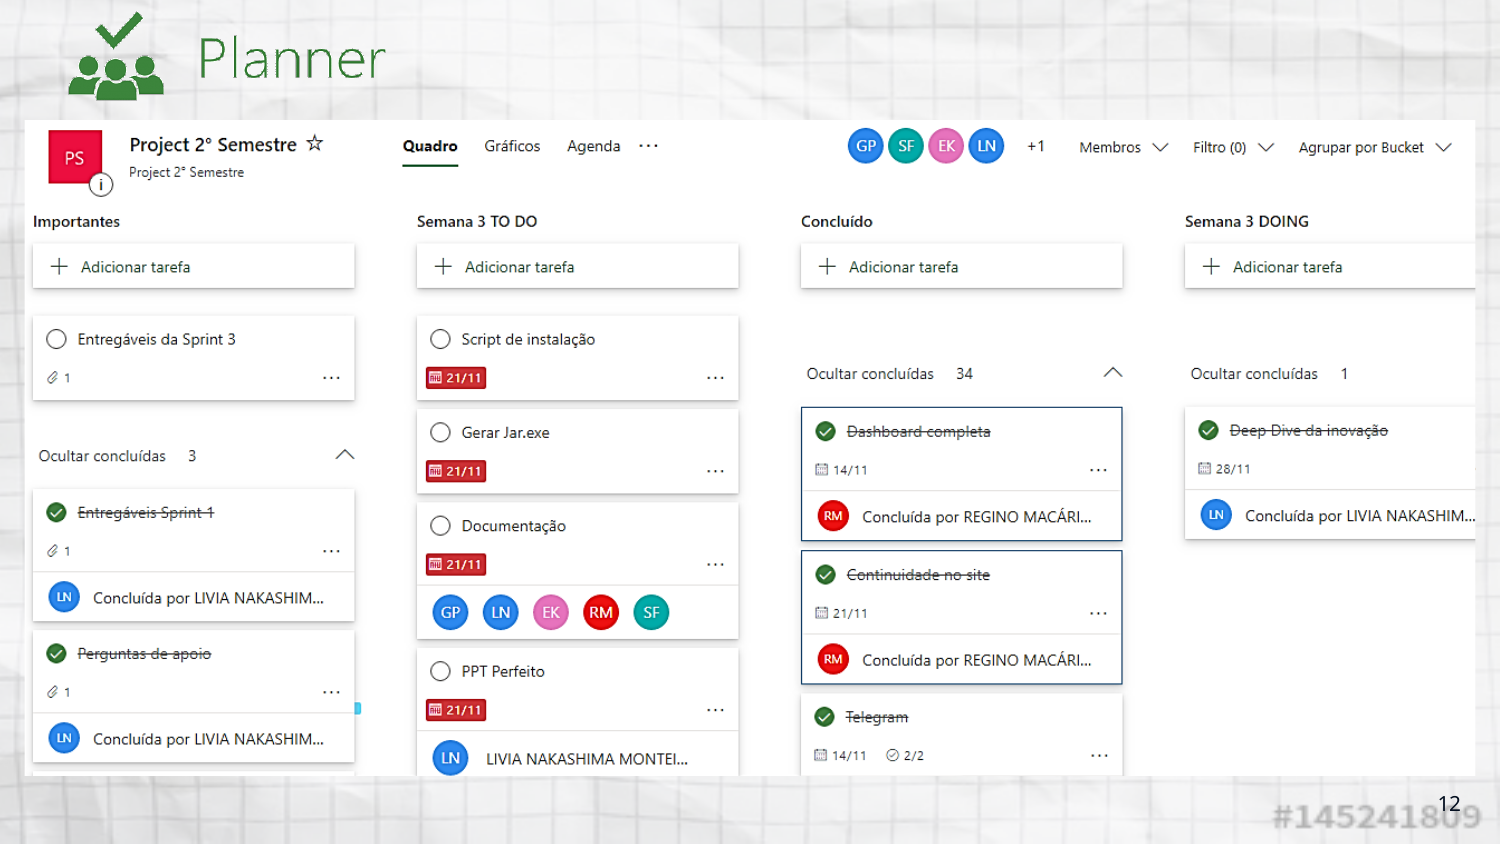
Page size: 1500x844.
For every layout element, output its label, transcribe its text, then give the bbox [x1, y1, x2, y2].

picture [0, 0, 1476, 777]
slide_number 12 [1421, 784, 1461, 820]
